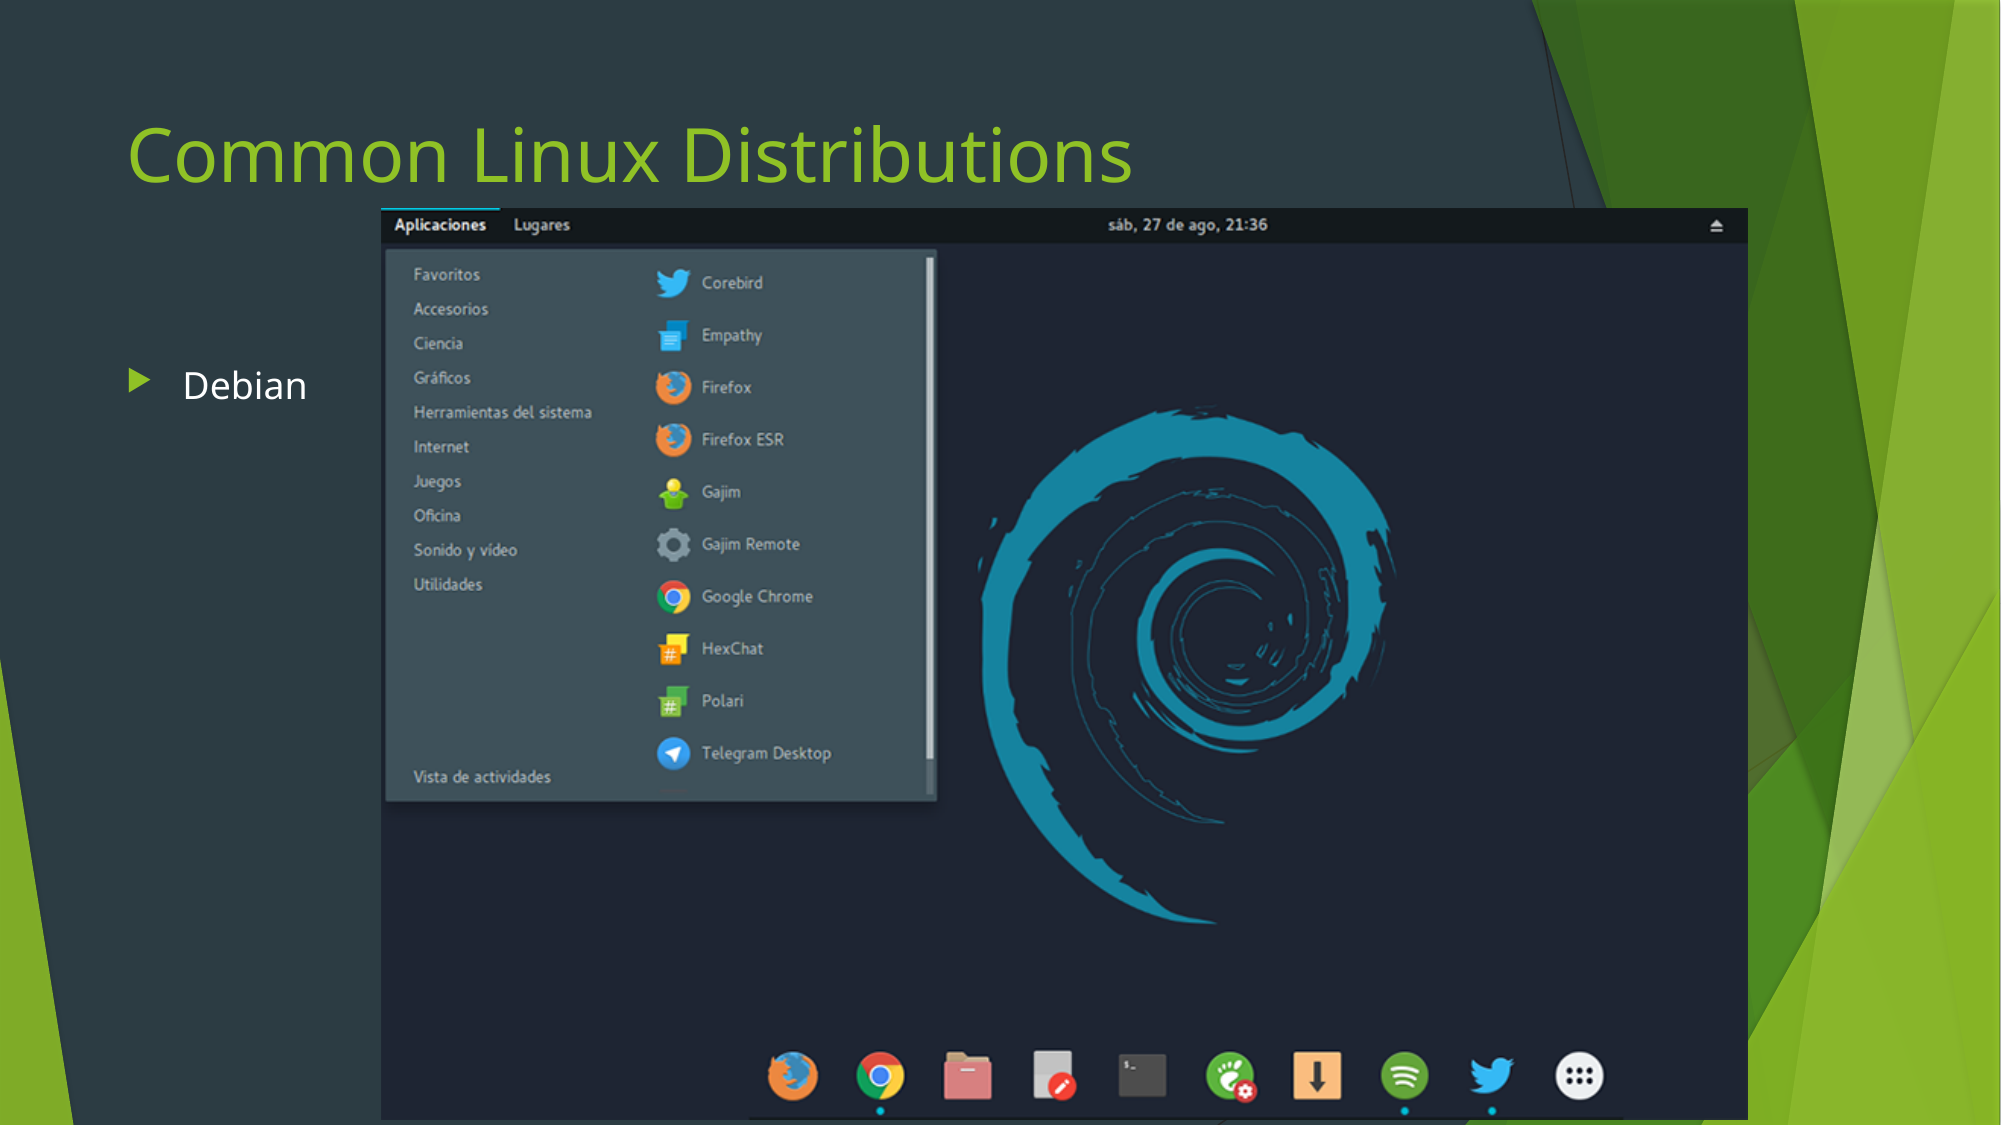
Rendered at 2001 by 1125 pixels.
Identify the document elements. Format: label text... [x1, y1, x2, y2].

picture [380, 207, 1748, 1120]
title Common Linux Distributions [111, 99, 1522, 317]
list Debian [111, 354, 375, 992]
